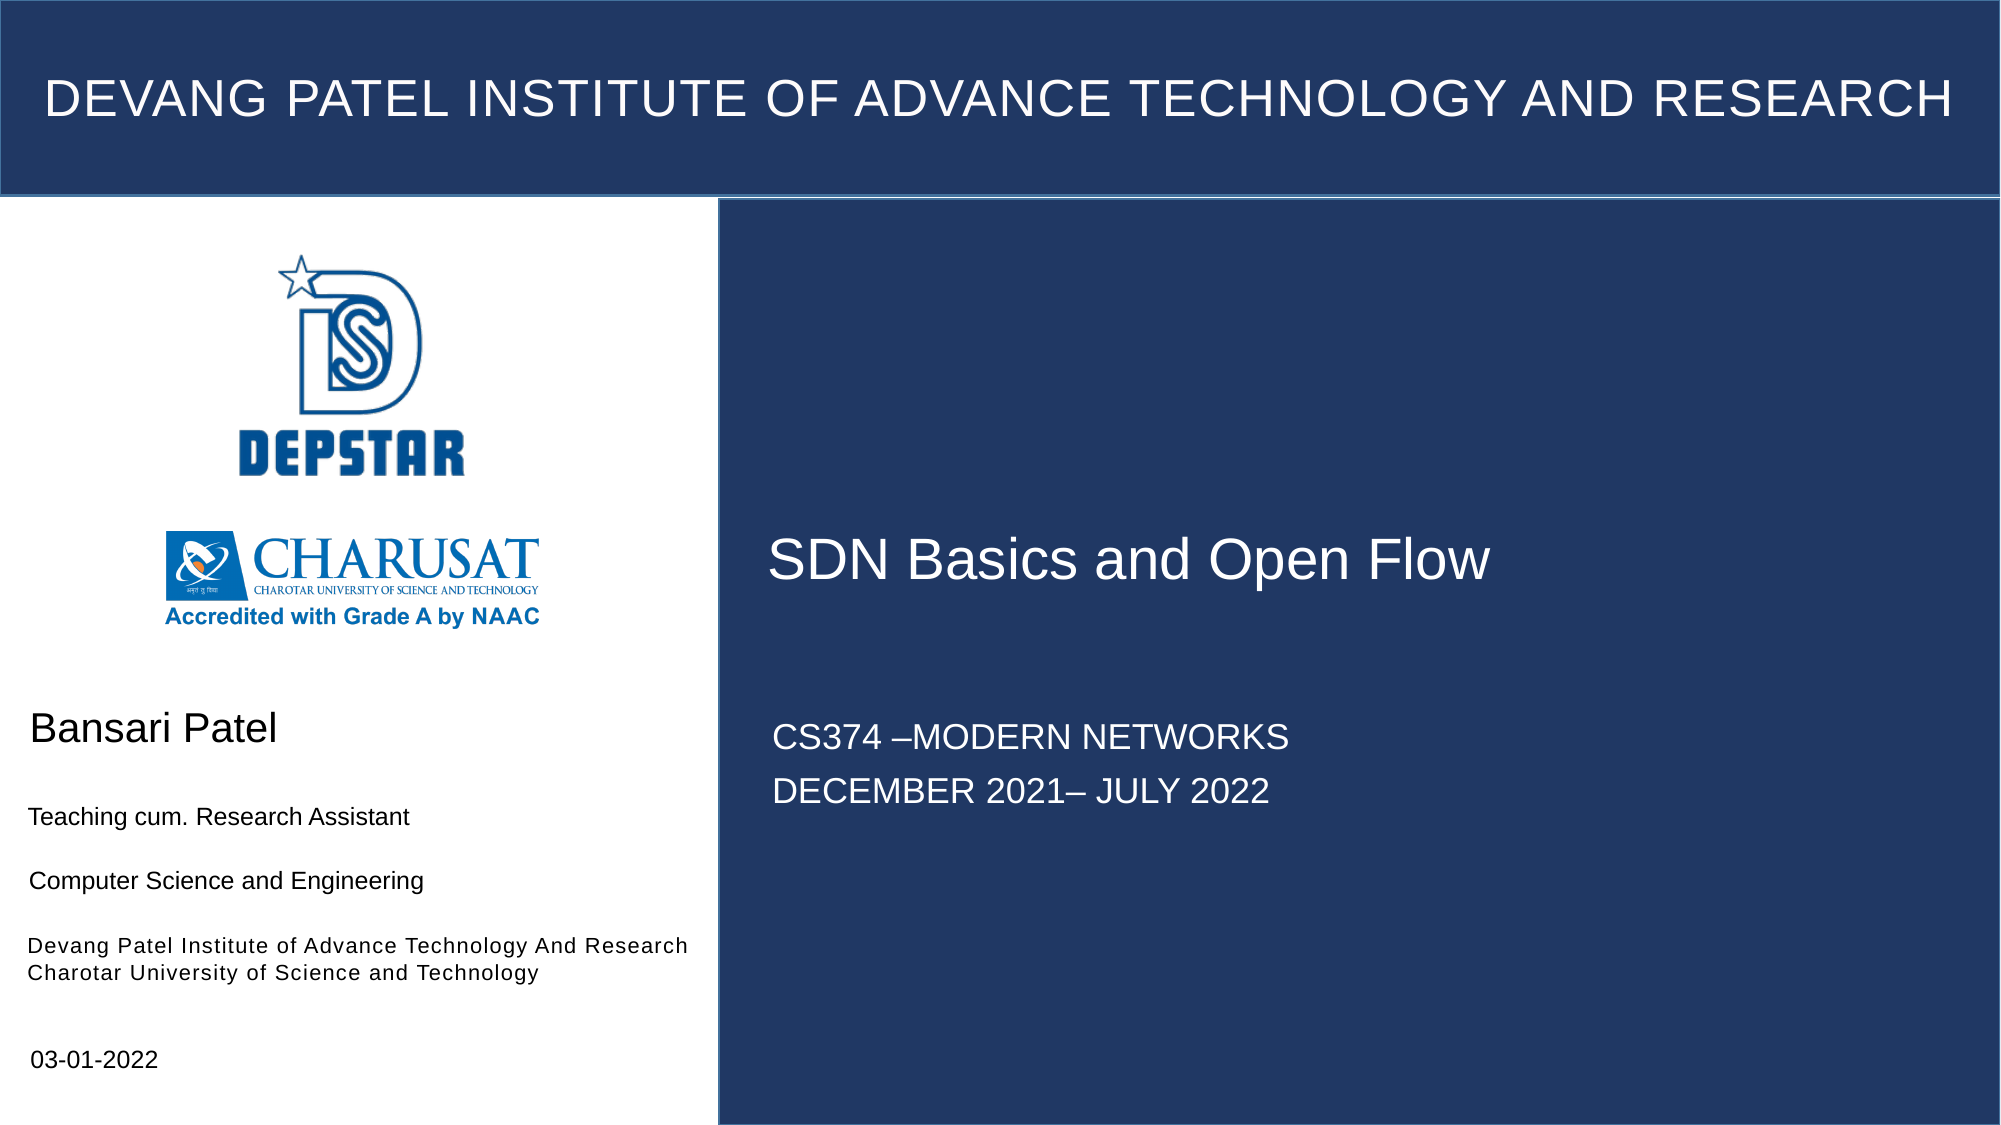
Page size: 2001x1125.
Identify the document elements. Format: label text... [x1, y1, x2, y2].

list CS374 –MODERN NETWORKS DECEMBER 2021– JULY 2022 [757, 710, 1957, 820]
list Teaching cum. Research Assistant [12, 796, 689, 842]
list Computer Science and Engineering [13, 860, 691, 901]
list Bansari Patel [14, 698, 490, 767]
list 03-01-2022 [15, 1039, 388, 1085]
picture [165, 531, 539, 629]
picture [238, 254, 466, 477]
list SDN Basics and Open Flow [752, 521, 1957, 660]
